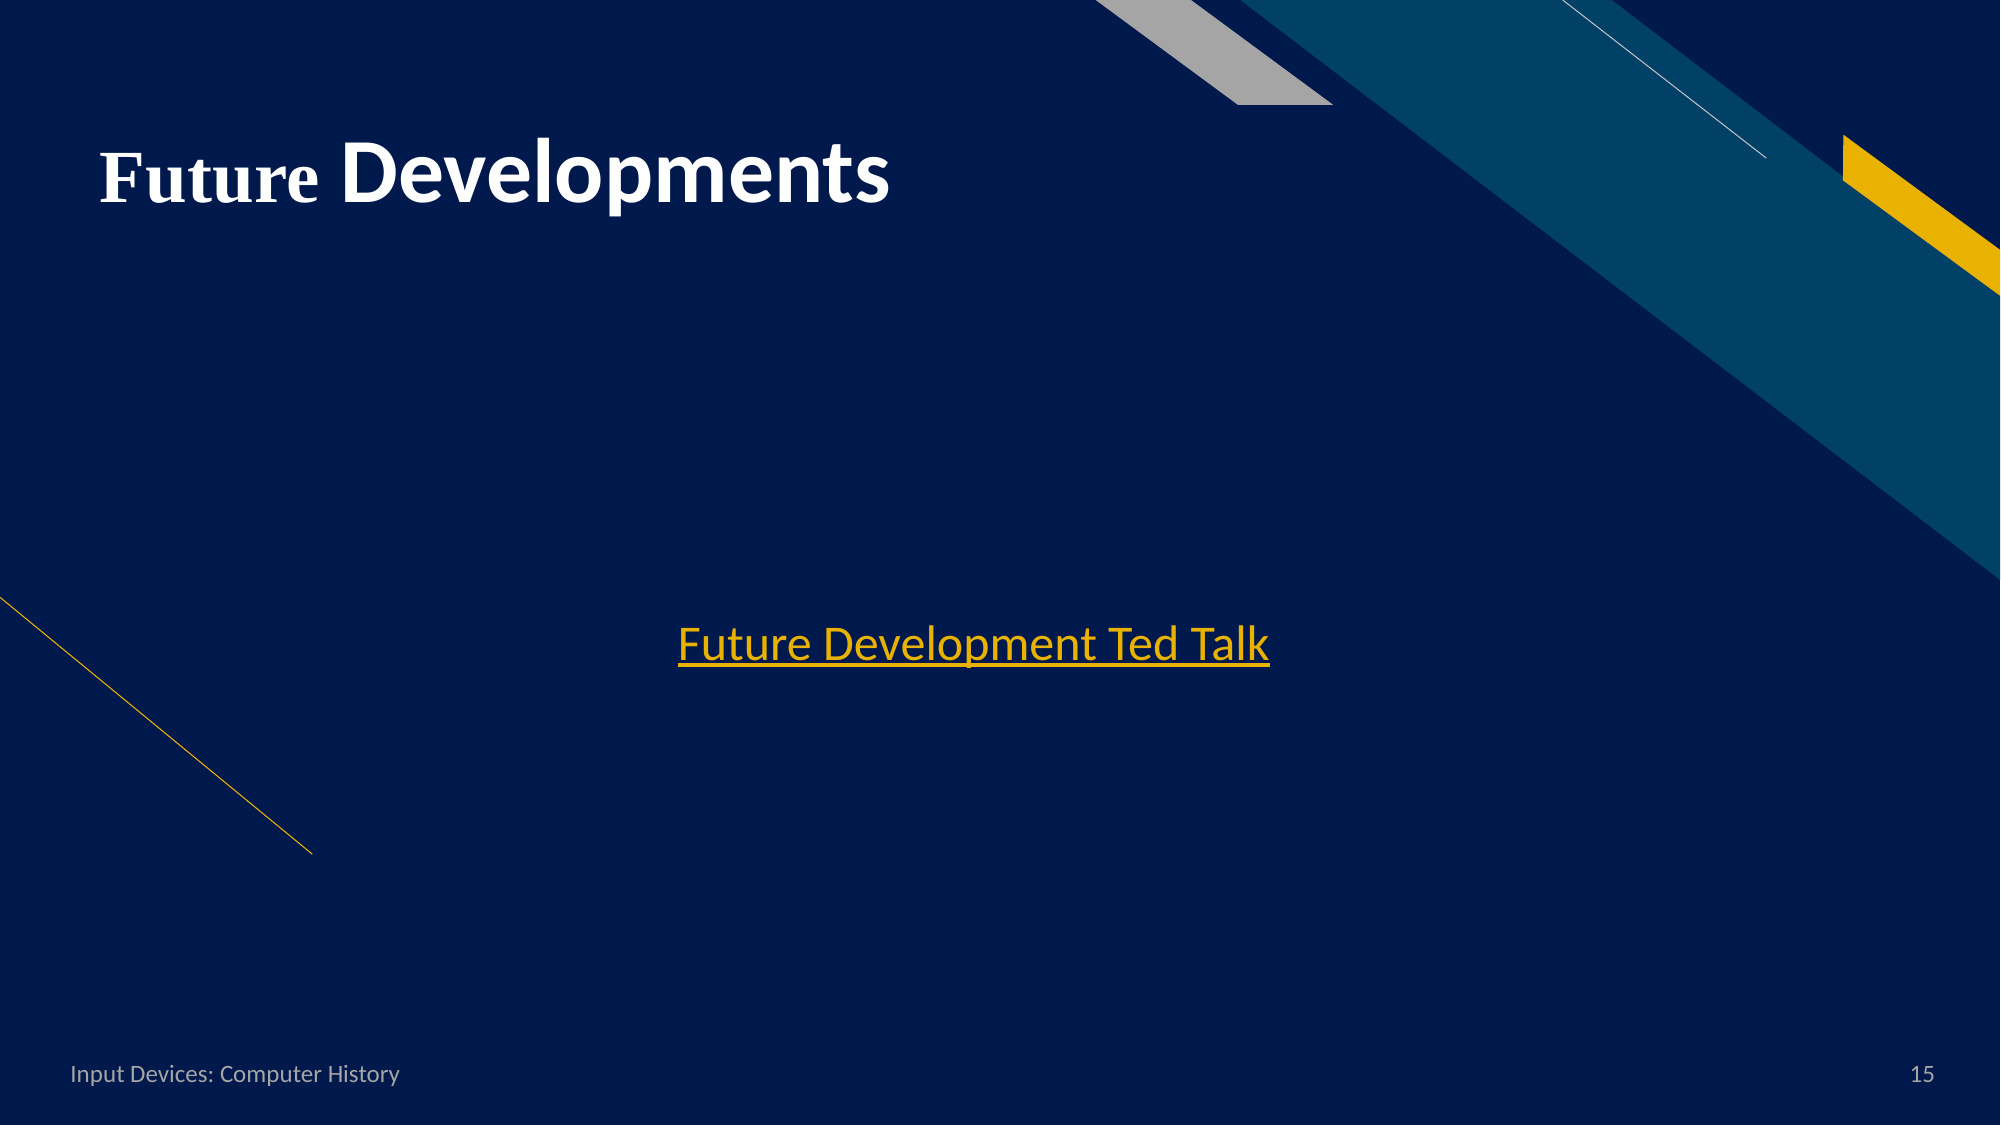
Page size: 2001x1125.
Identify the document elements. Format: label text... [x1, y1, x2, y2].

slide_number 15 [1828, 1042, 1950, 1103]
title Future Developments [85, 34, 1453, 223]
list Future Development Ted Talk [85, 274, 1863, 1014]
footer Input Devices: Computer History [55, 1042, 731, 1103]
